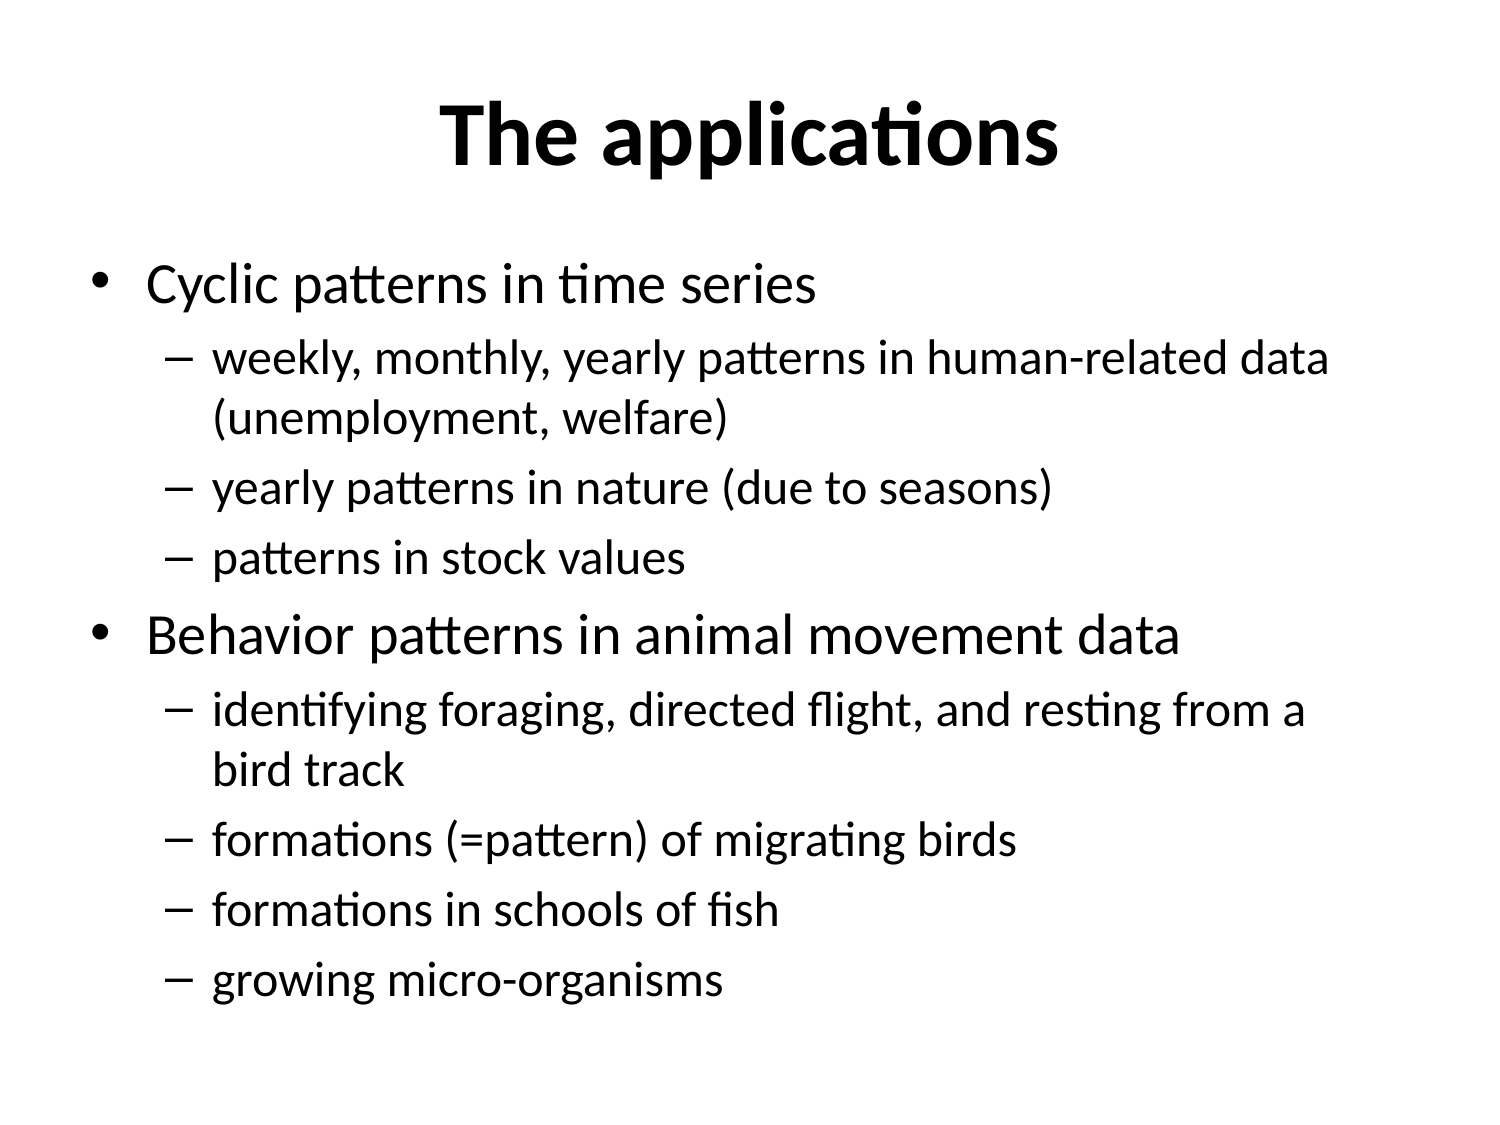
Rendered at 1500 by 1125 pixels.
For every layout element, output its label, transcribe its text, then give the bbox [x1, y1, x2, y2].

title The applications [75, 45, 1425, 213]
list Cyclic patterns in time series weekly, monthly, yearly patterns in human-related data (unemployment, welfare) yearly patterns in nature (due to seasons) patterns in stock values Behavior patterns in animal movement data identifying foraging, directed flight, and resting from a bird track formations (=pattern) of migrating birds formations in schools of fish growing micro-organisms [75, 237, 1413, 1038]
